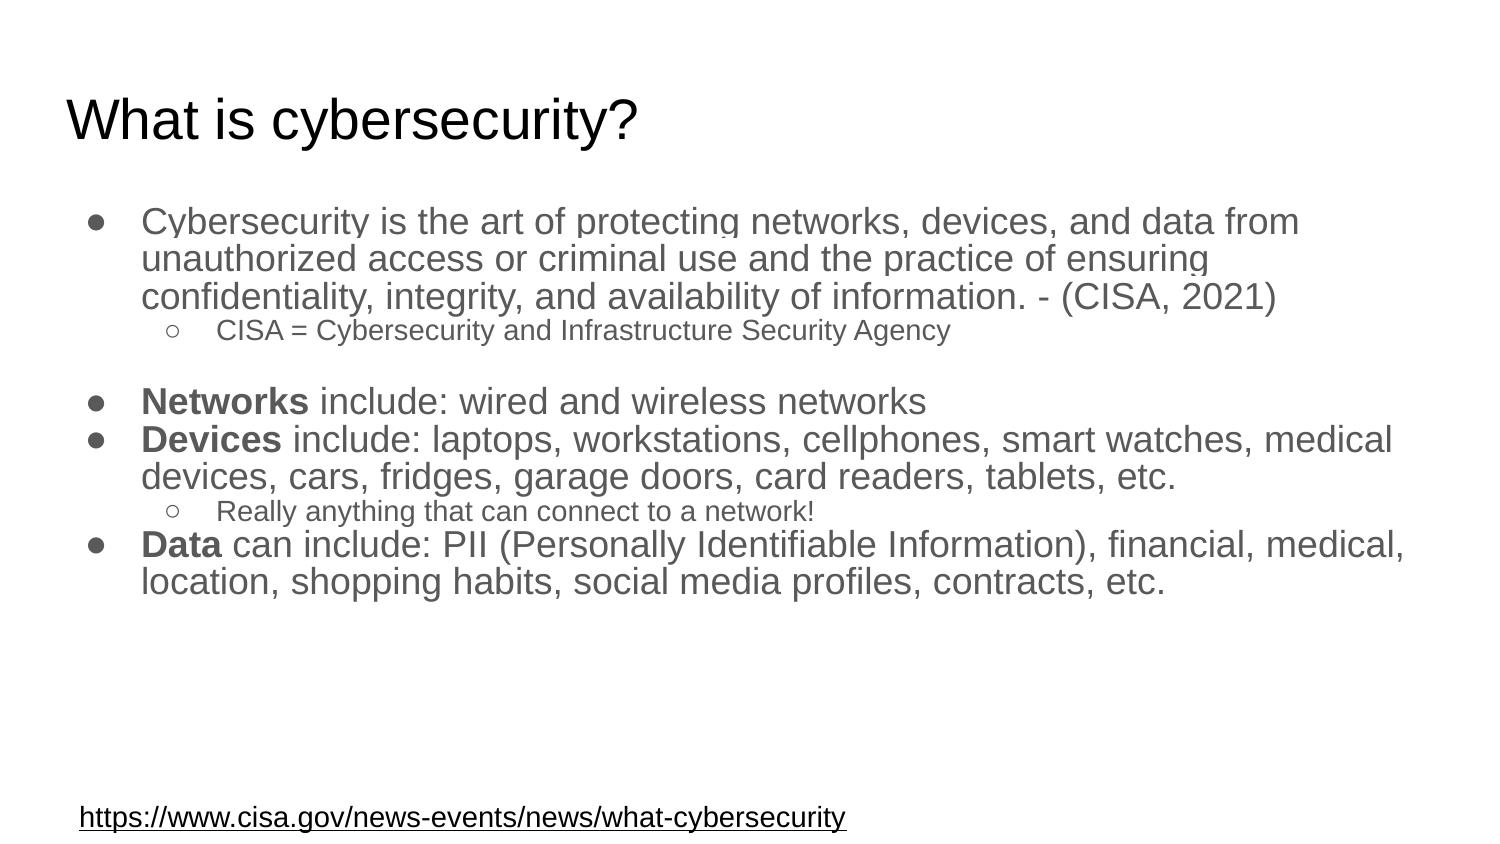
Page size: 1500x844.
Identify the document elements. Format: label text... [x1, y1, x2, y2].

text_box https://www.cisa.gov/news-events/news/what-cybersecurity [64, 783, 1434, 829]
list Cybersecurity is the art of protecting networks, devices, and data from unauthorized access or criminal use and the practice of ensuring confidentiality, integrity, and availability of information. - (CISA, 2021) CISA = Cybersecurity and Infrastructure Security Agency Networks include: wired and wireless networks Devices include: laptops, workstations, cellphones, smart watches, medical devices, cars, fridges, garage doors, card readers, tablets, etc. Really anything that can connect to a network! Data can include: PII (Personally Identifiable Information), financial, medical, location, shopping habits, social media profiles, contracts, etc. [51, 189, 1449, 750]
title What is cybersecurity? [51, 72, 1449, 167]
